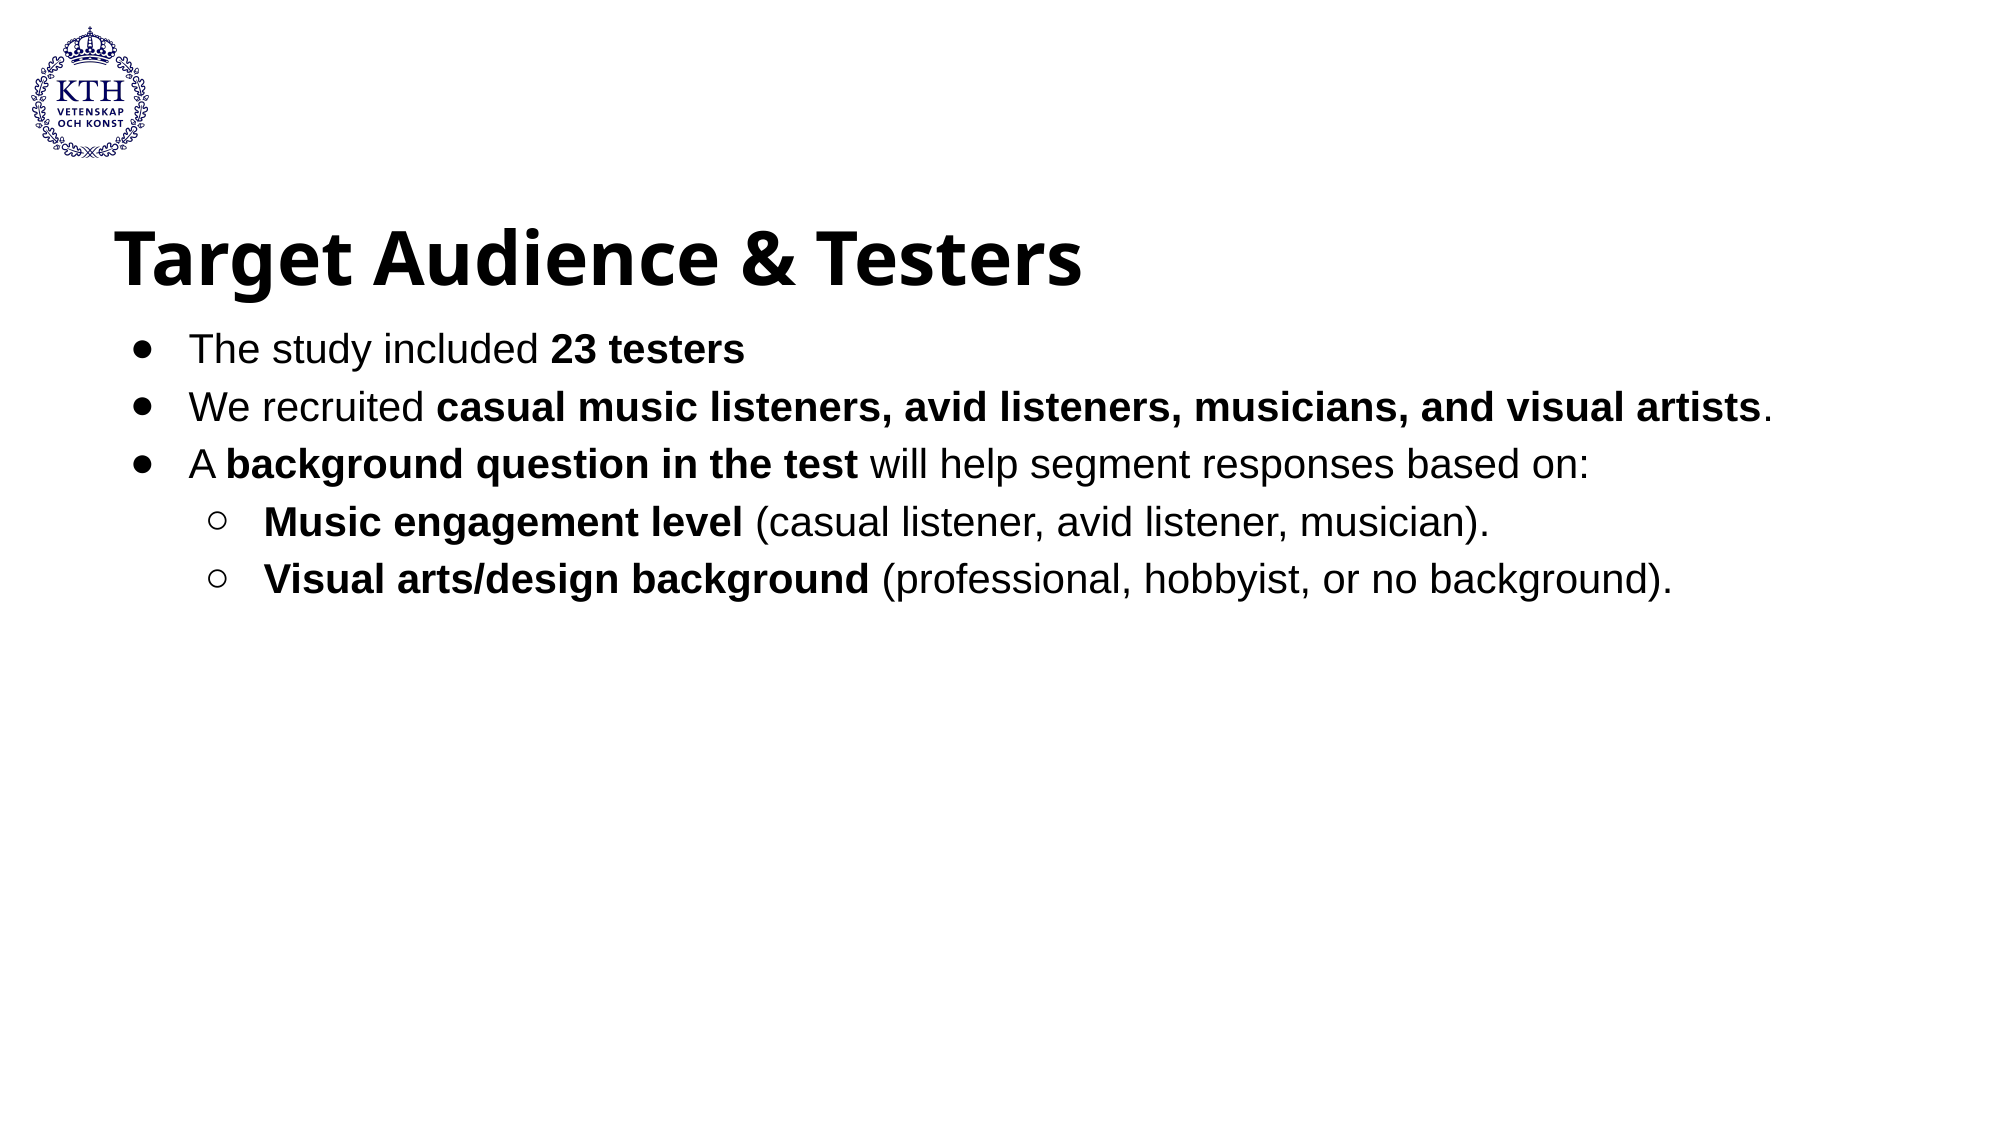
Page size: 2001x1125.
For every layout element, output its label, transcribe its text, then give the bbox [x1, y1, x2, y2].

title Target Audience & Testers [98, 179, 1902, 273]
picture [31, 26, 149, 158]
list The study included 23 testers We recruited casual music listeners, avid listeners, musicians, and visual artists. A background question in the test will help segment responses based on: Music engagement level (casual listener, avid listener, musician). Visual arts/design background (professional, hobbyist, or no background). [98, 307, 1902, 1038]
